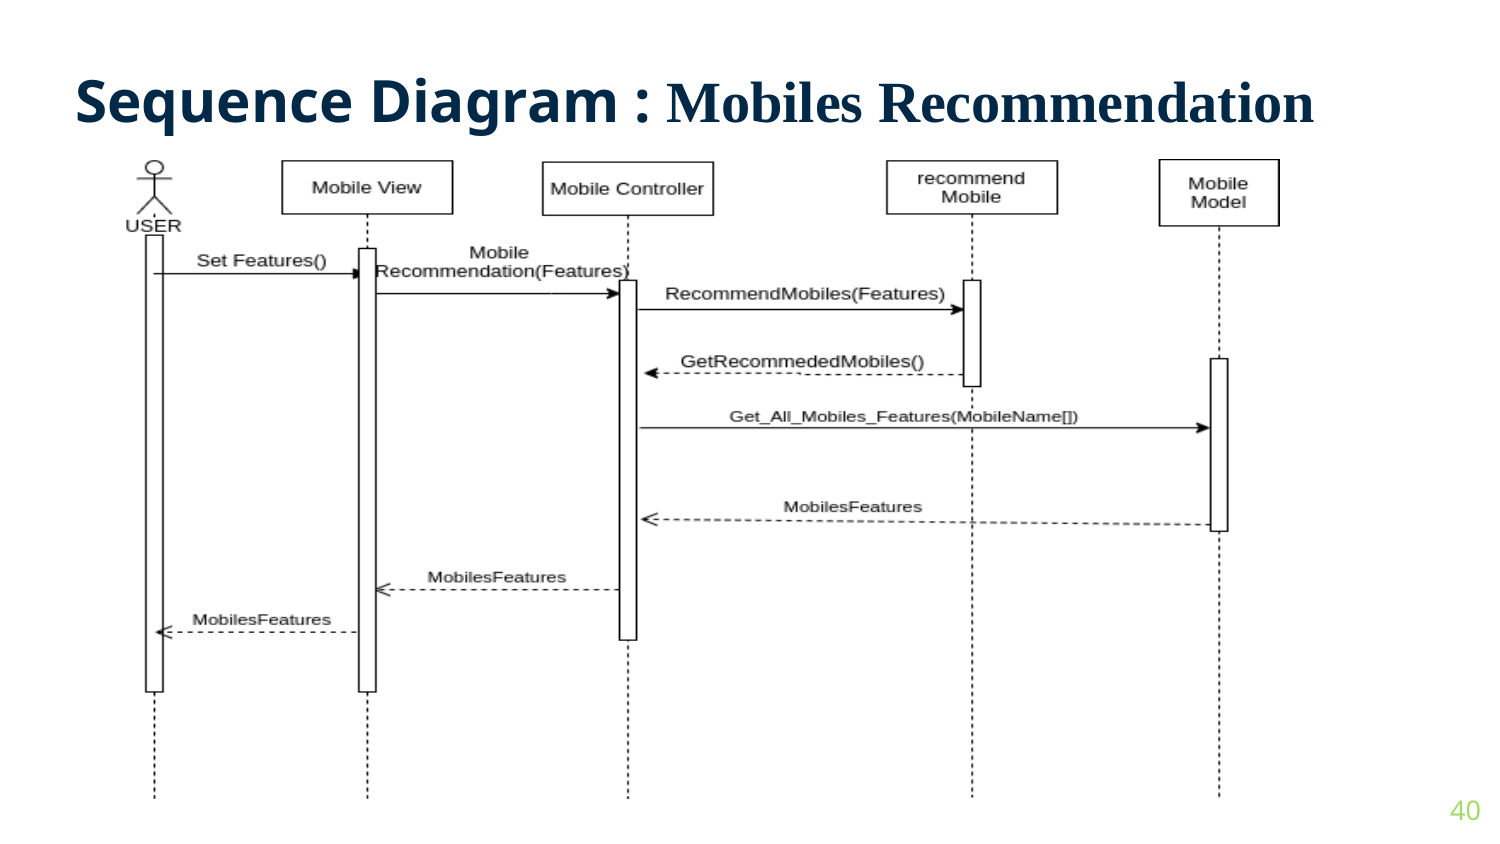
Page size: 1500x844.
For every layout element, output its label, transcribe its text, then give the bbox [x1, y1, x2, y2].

picture [124, 159, 1280, 799]
slide_number 40 [1391, 779, 1482, 844]
title Sequence Diagram : Mobiles Recommendation [75, 0, 1363, 135]
